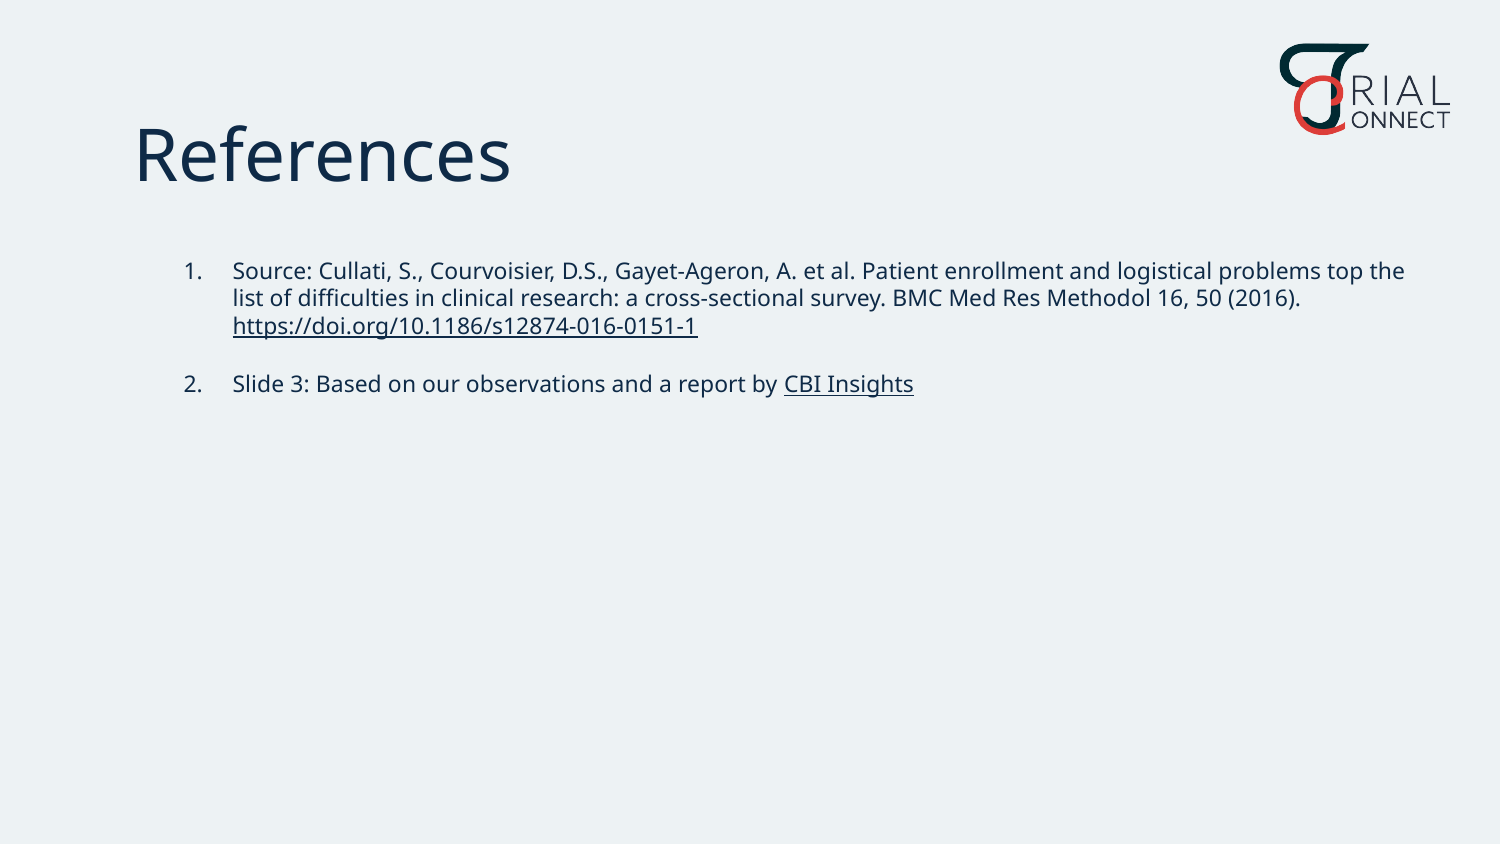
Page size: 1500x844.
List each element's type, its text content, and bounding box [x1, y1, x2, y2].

list Source: Cullati, S., Courvoisier, D.S., Gayet-Ageron, A. et al. Patient enrollment and logistical problems top the list of difficulties in clinical research: a cross-sectional survey. BMC Med Res Methodol 16, 50 (2016). https://doi.org/10.1186/s12874-016-0151-1 Slide 3: Based on our observations and a report by CBI Insights [142, 241, 1424, 758]
picture [1267, 24, 1468, 155]
title References [118, 93, 787, 188]
